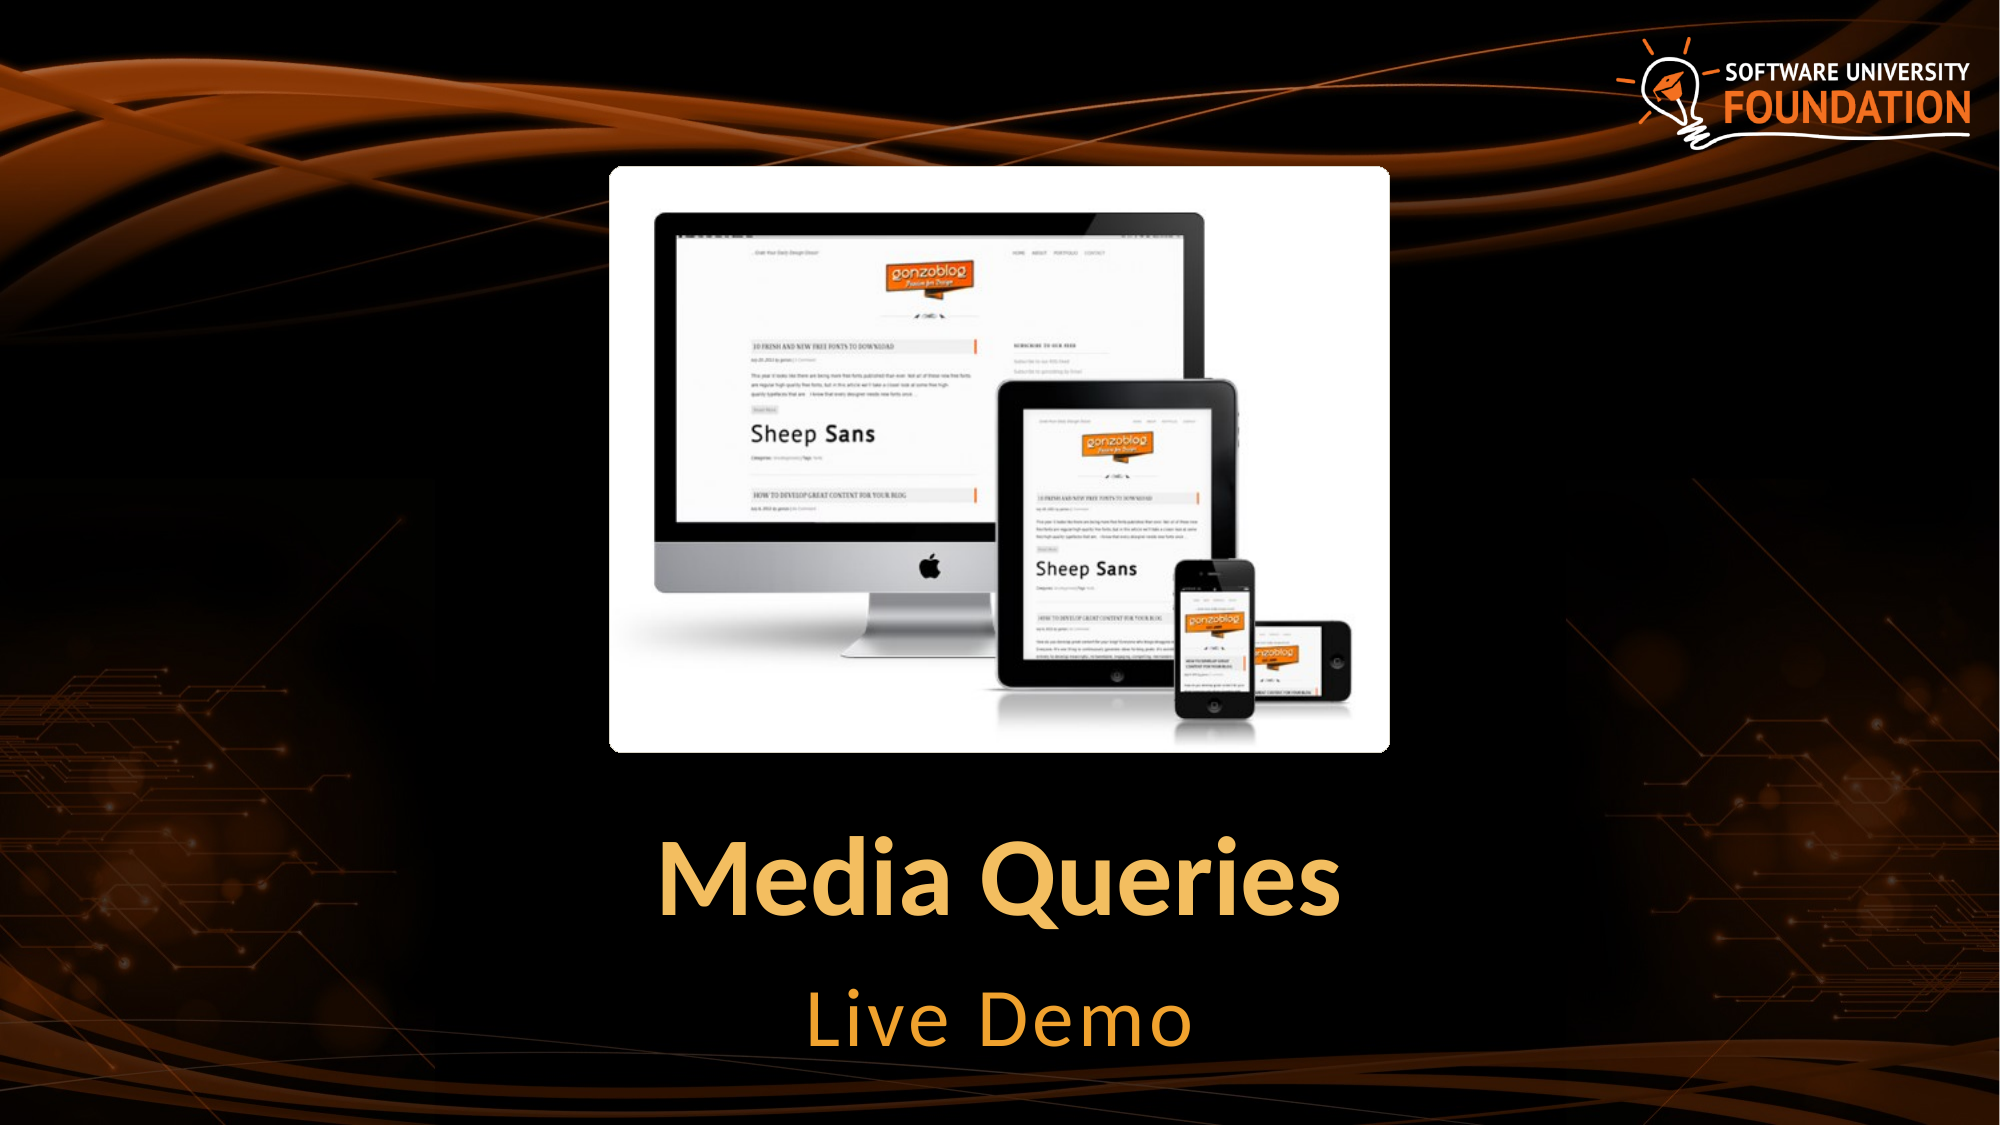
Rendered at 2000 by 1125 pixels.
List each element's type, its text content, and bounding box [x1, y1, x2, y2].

subtitle Live Demo [349, 952, 1650, 1071]
picture [0, 0, 2000, 1125]
title Media Queries [349, 811, 1650, 946]
